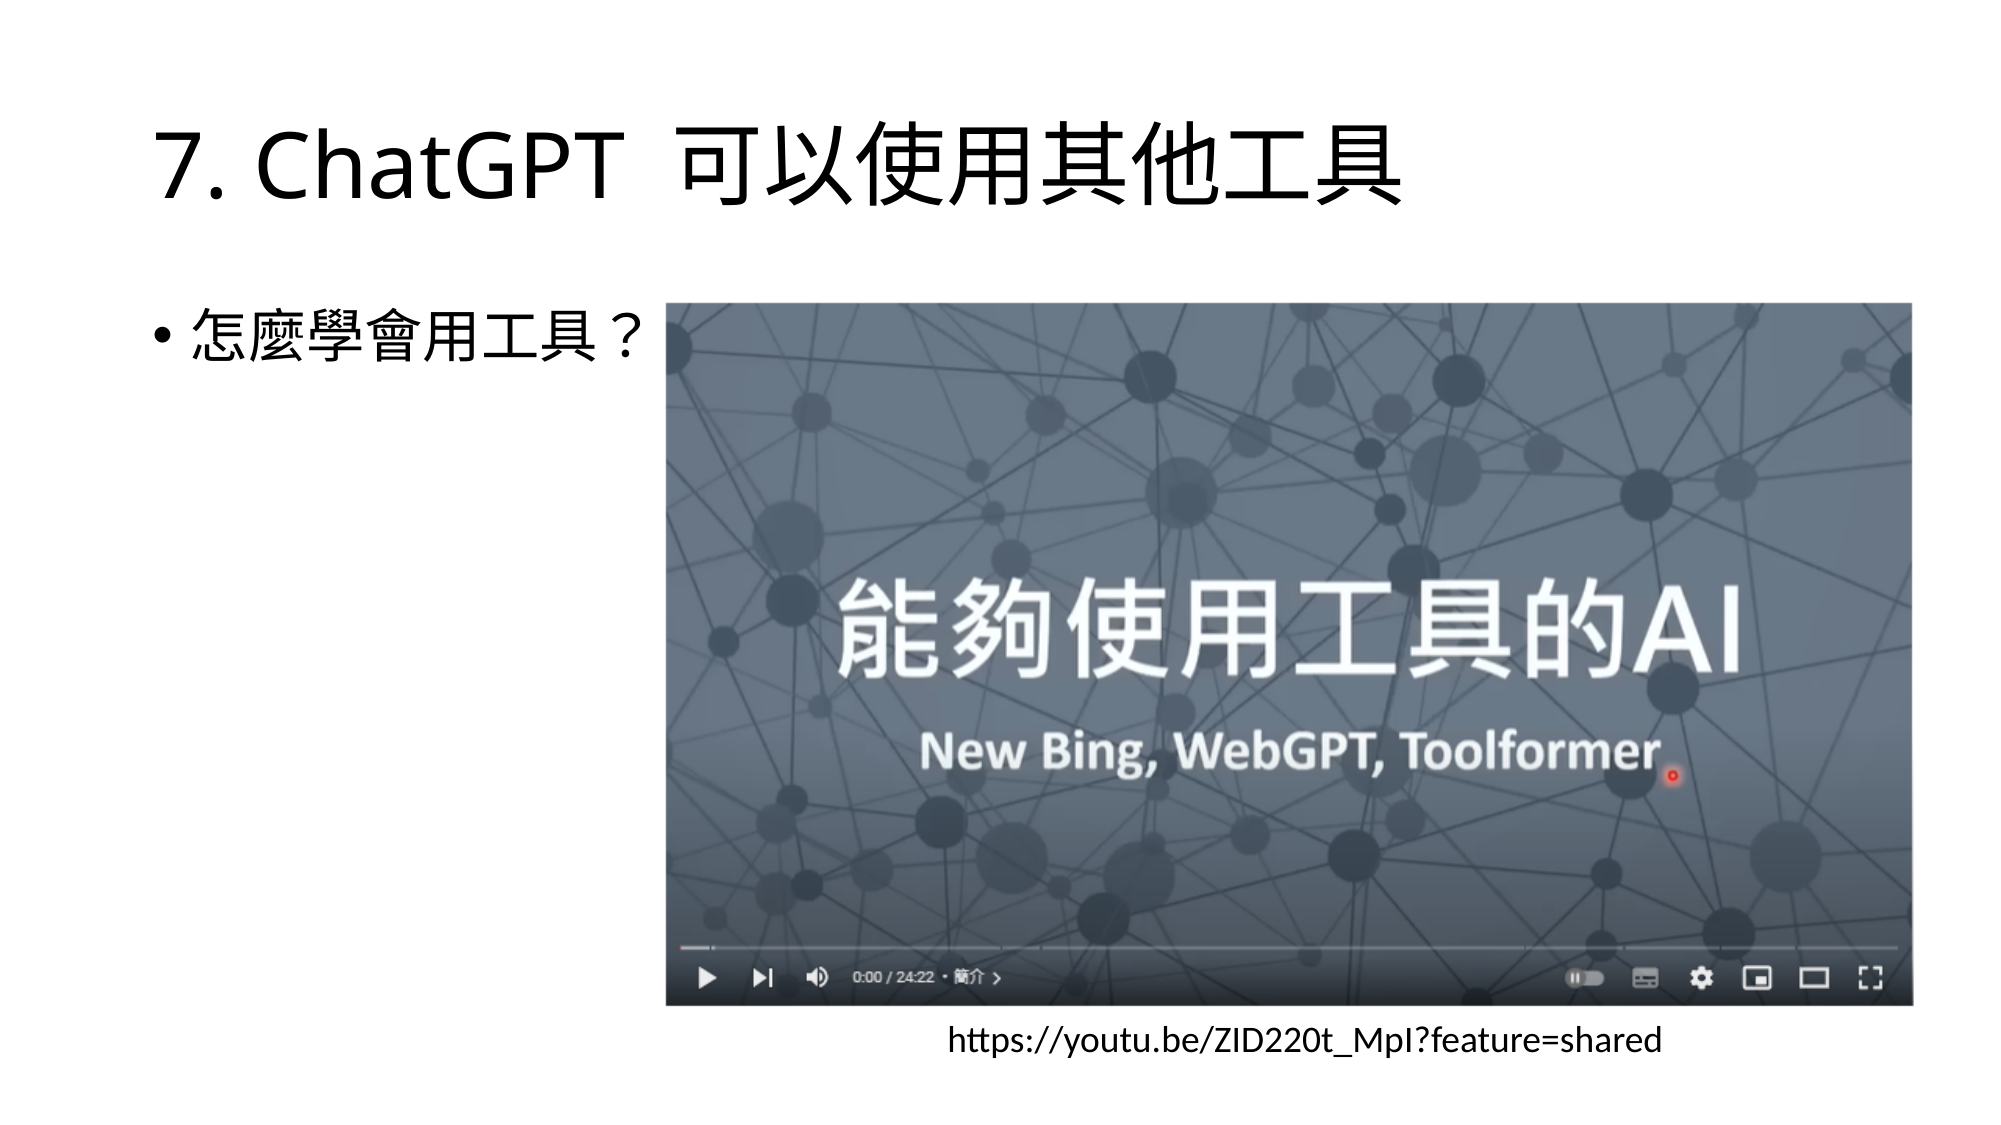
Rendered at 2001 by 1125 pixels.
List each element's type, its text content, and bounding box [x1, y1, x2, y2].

picture [659, 297, 1917, 1014]
list 怎麼學會用工具？ [137, 299, 659, 1014]
text_box https://youtu.be/ZID220t_MpI?feature=shared [805, 1014, 1806, 1068]
title 7. ChatGPT 可以使用其他工具 [137, 59, 1863, 278]
